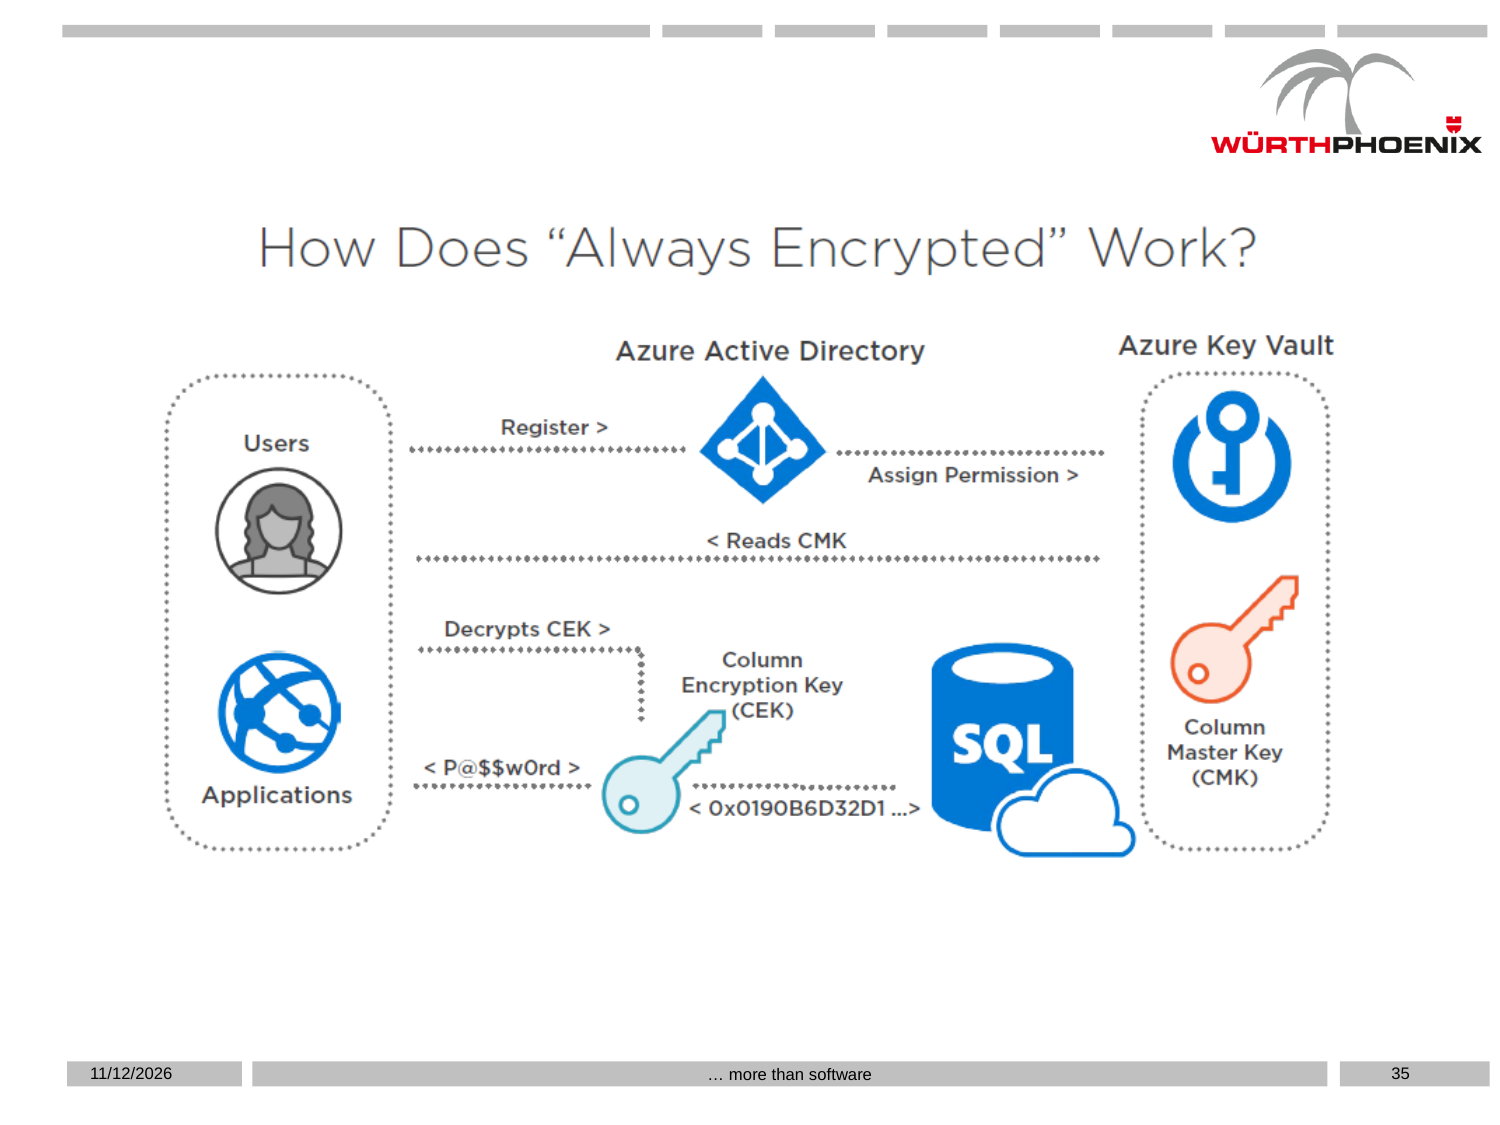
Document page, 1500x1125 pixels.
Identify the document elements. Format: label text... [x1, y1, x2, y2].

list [74, 187, 1397, 901]
slide_number 35 [1074, 1042, 1425, 1103]
picture [1211, 49, 1482, 153]
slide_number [75, 1042, 425, 1103]
